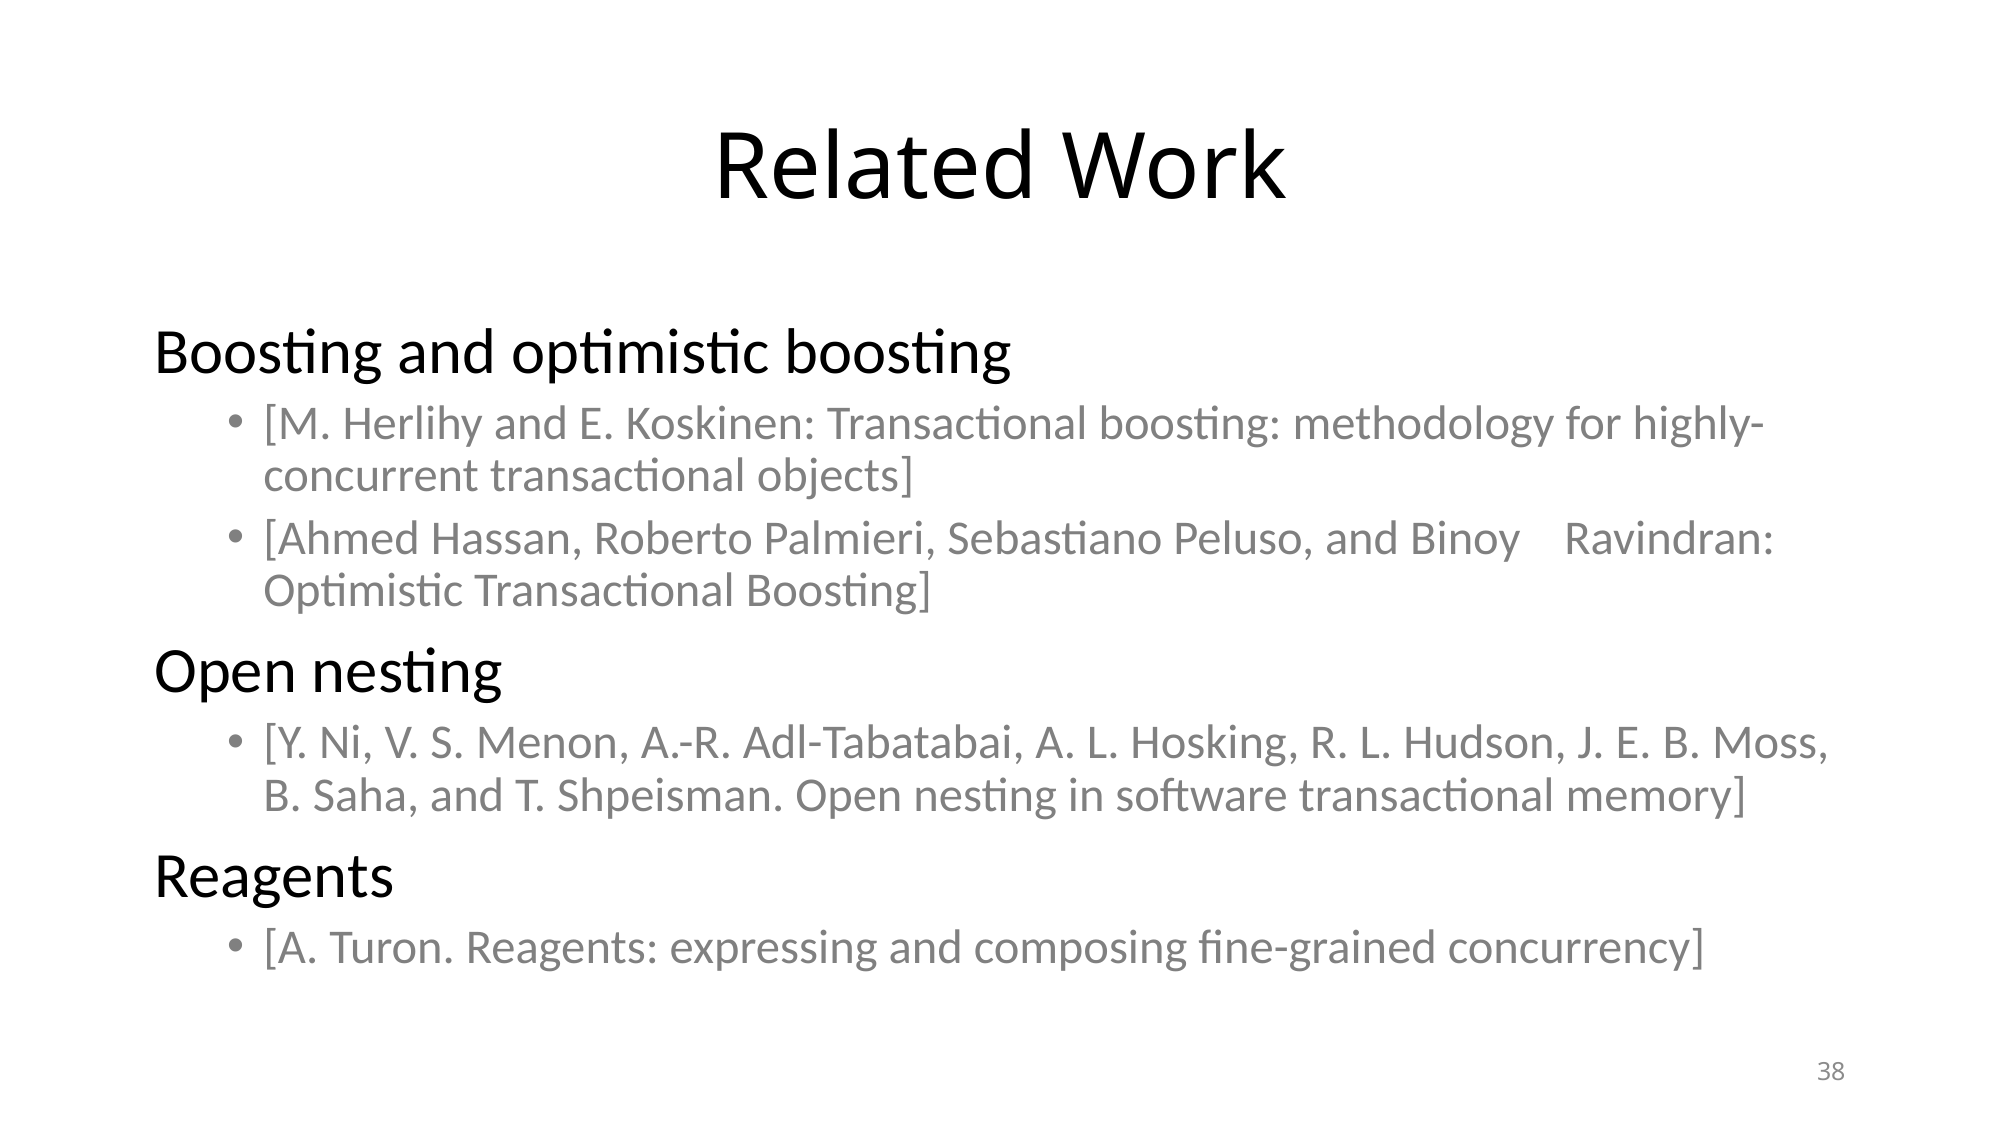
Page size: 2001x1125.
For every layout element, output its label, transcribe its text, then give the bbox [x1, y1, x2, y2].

slide_number 38 [1410, 1042, 1861, 1103]
list Boosting and optimistic boosting [M. Herlihy and E. Koskinen: Transactional boosting: methodology for highly-concurrent transactional objects] [Ahmed Hassan, Roberto Palmieri, Sebastiano Peluso, and Binoy Ravindran: Optimistic Transactional Boosting] Open nesting [Y. Ni, V. S. Menon, A.-R. Adl-Tabatabai, A. L. Hosking, R. L. Hudson, J. E. B. Moss, B. Saha, and T. Shpeisman. Open nesting in software transactional memory] Reagents [A. Turon. Reagents: expressing and composing fine-grained concurrency] [139, 310, 1865, 1024]
title Related Work [137, 59, 1863, 278]
